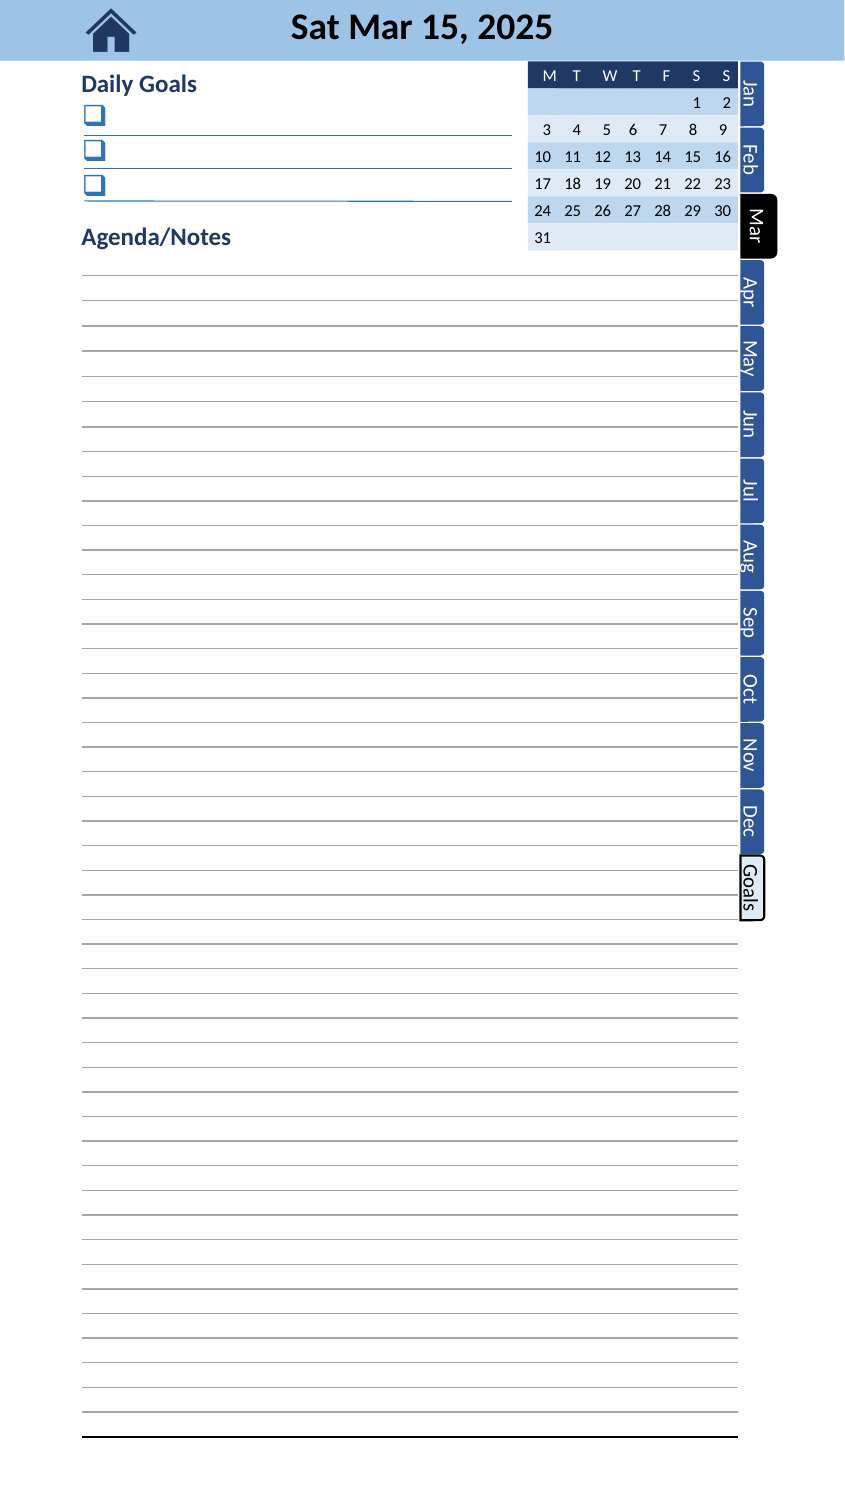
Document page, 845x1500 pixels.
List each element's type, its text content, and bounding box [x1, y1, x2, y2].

picture [82, 1, 140, 59]
list Sat Mar 15, 2025 [190, 0, 655, 61]
